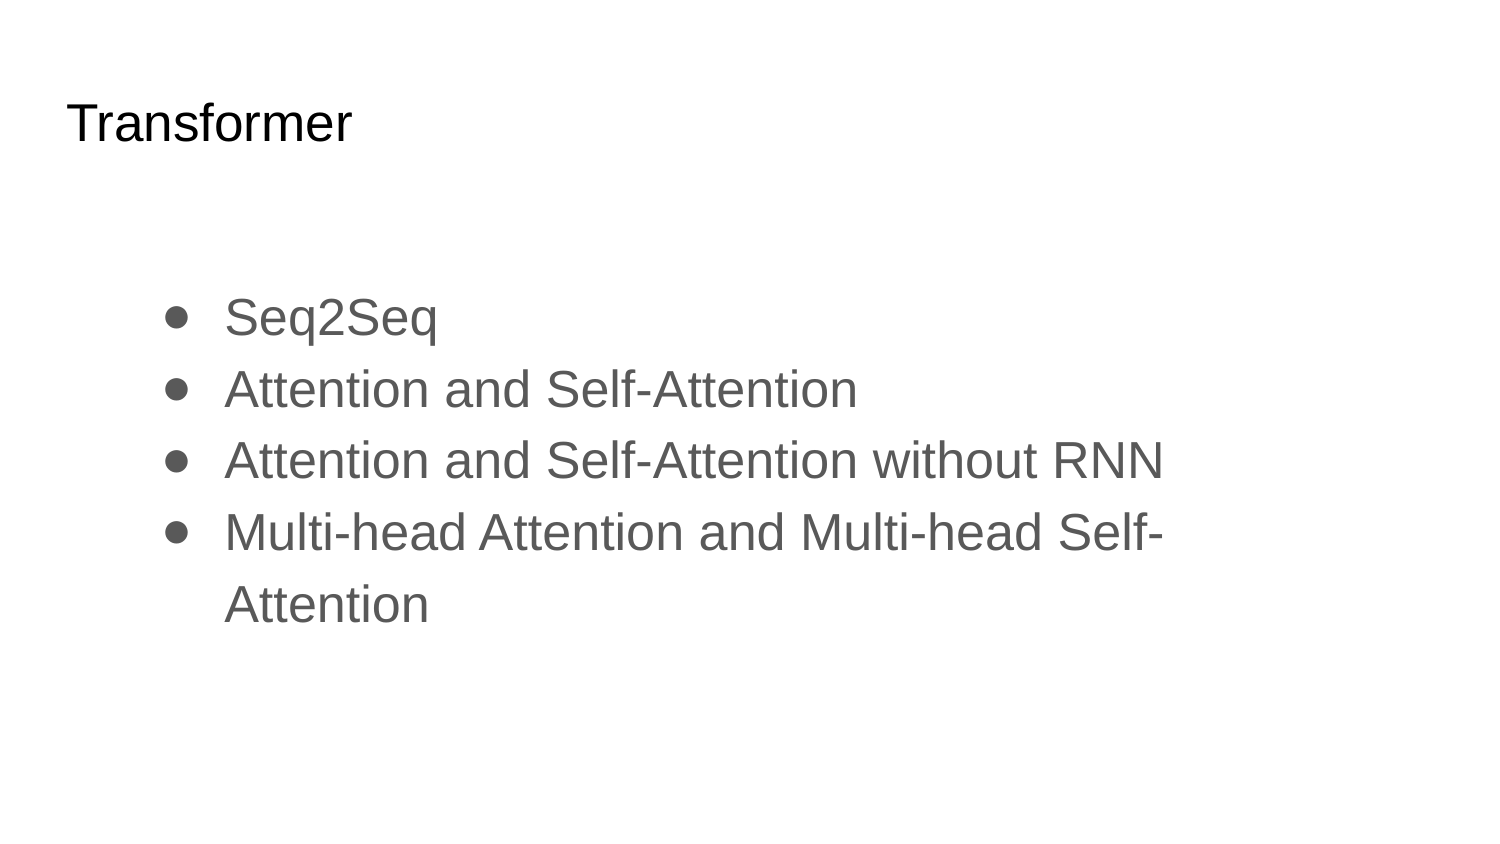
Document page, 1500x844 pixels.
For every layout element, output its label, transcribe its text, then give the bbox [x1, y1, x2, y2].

title Transformer [51, 72, 1449, 167]
list Seq2Seq Attention and Self-Attention Attention and Self-Attention without RNN Multi-head Attention and Multi-head Self-Attention [134, 259, 1366, 661]
